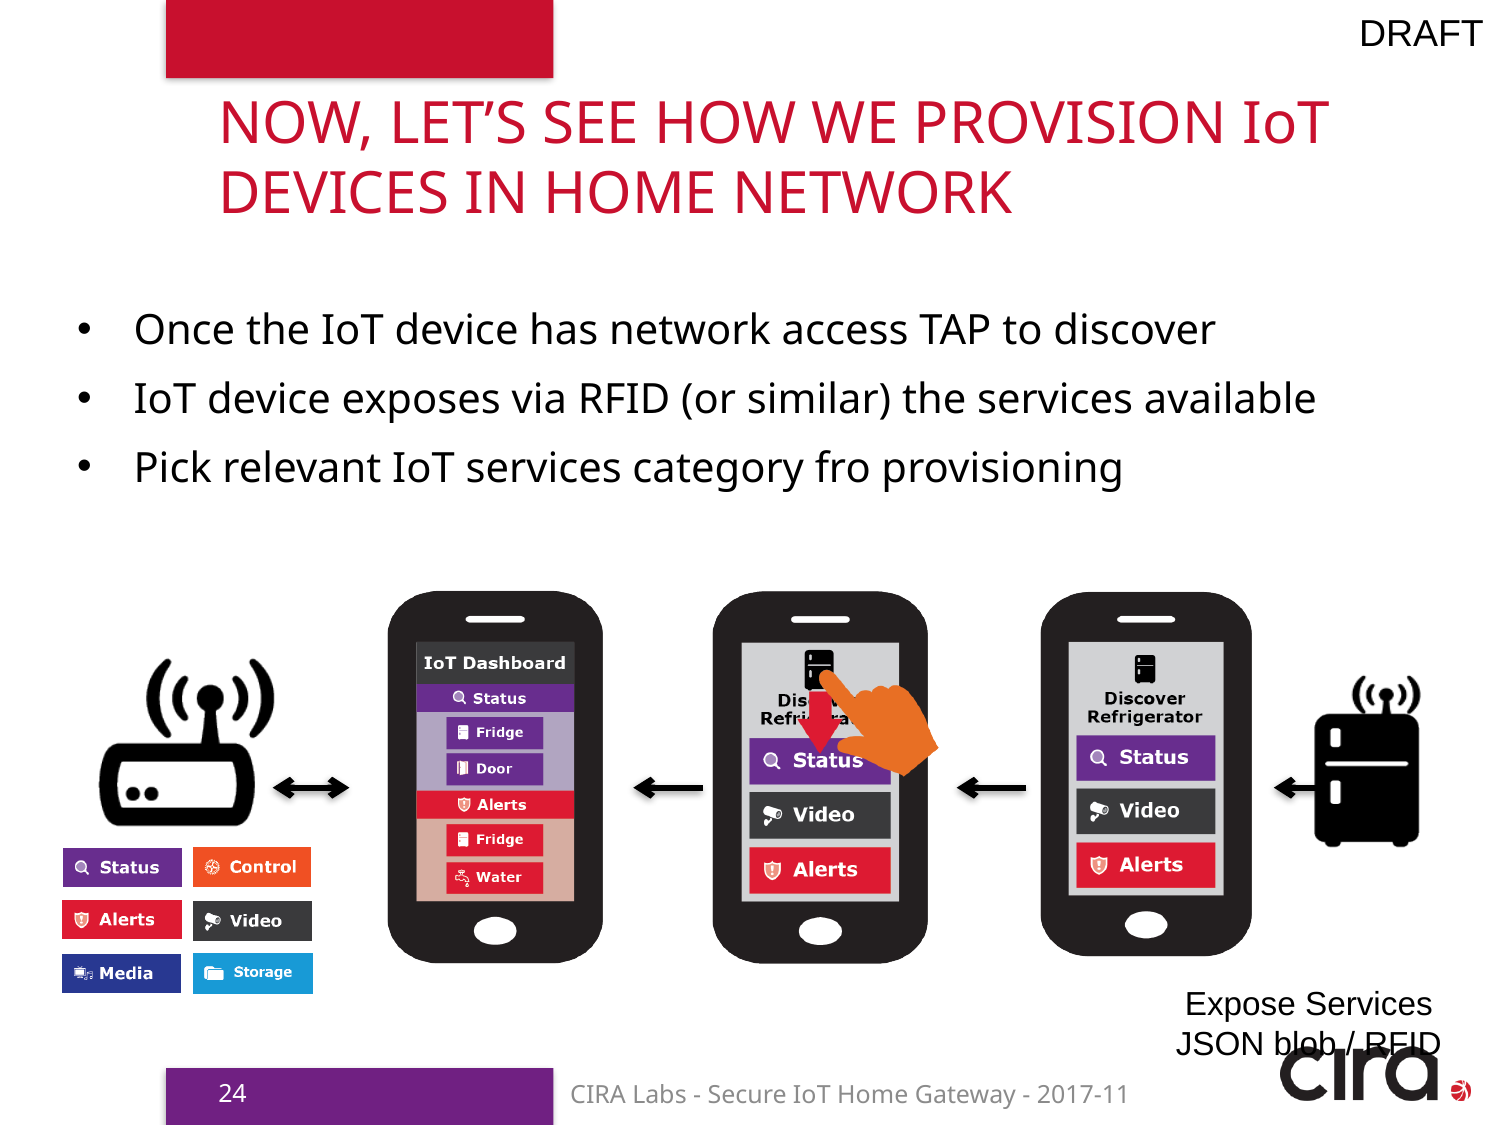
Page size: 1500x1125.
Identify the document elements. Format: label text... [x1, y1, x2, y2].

picture [193, 901, 312, 941]
picture [63, 847, 182, 887]
picture [62, 899, 182, 939]
picture [192, 847, 312, 887]
picture [61, 953, 181, 994]
picture [377, 580, 614, 974]
picture [1030, 581, 1262, 968]
picture [702, 580, 946, 974]
title Now, let’s see how we provision IoT DEVICES IN HOME NETWORK [203, 78, 1422, 266]
footer CIRA Labs - Secure IoT Home Gateway - 2017-11 [555, 1066, 1312, 1125]
text_box Expose Services JSON blob / RFID [1160, 974, 1457, 1070]
slide_number 24 [203, 1064, 554, 1125]
picture [193, 953, 314, 994]
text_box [1281, 669, 1453, 859]
picture [89, 645, 285, 840]
list Once the IoT device has network access TAP to discover IoT device exposes via RFID (or similar) the services available Pick relevant IoT services category fro provisioning [62, 295, 1477, 1038]
picture [1312, 1046, 1471, 1101]
